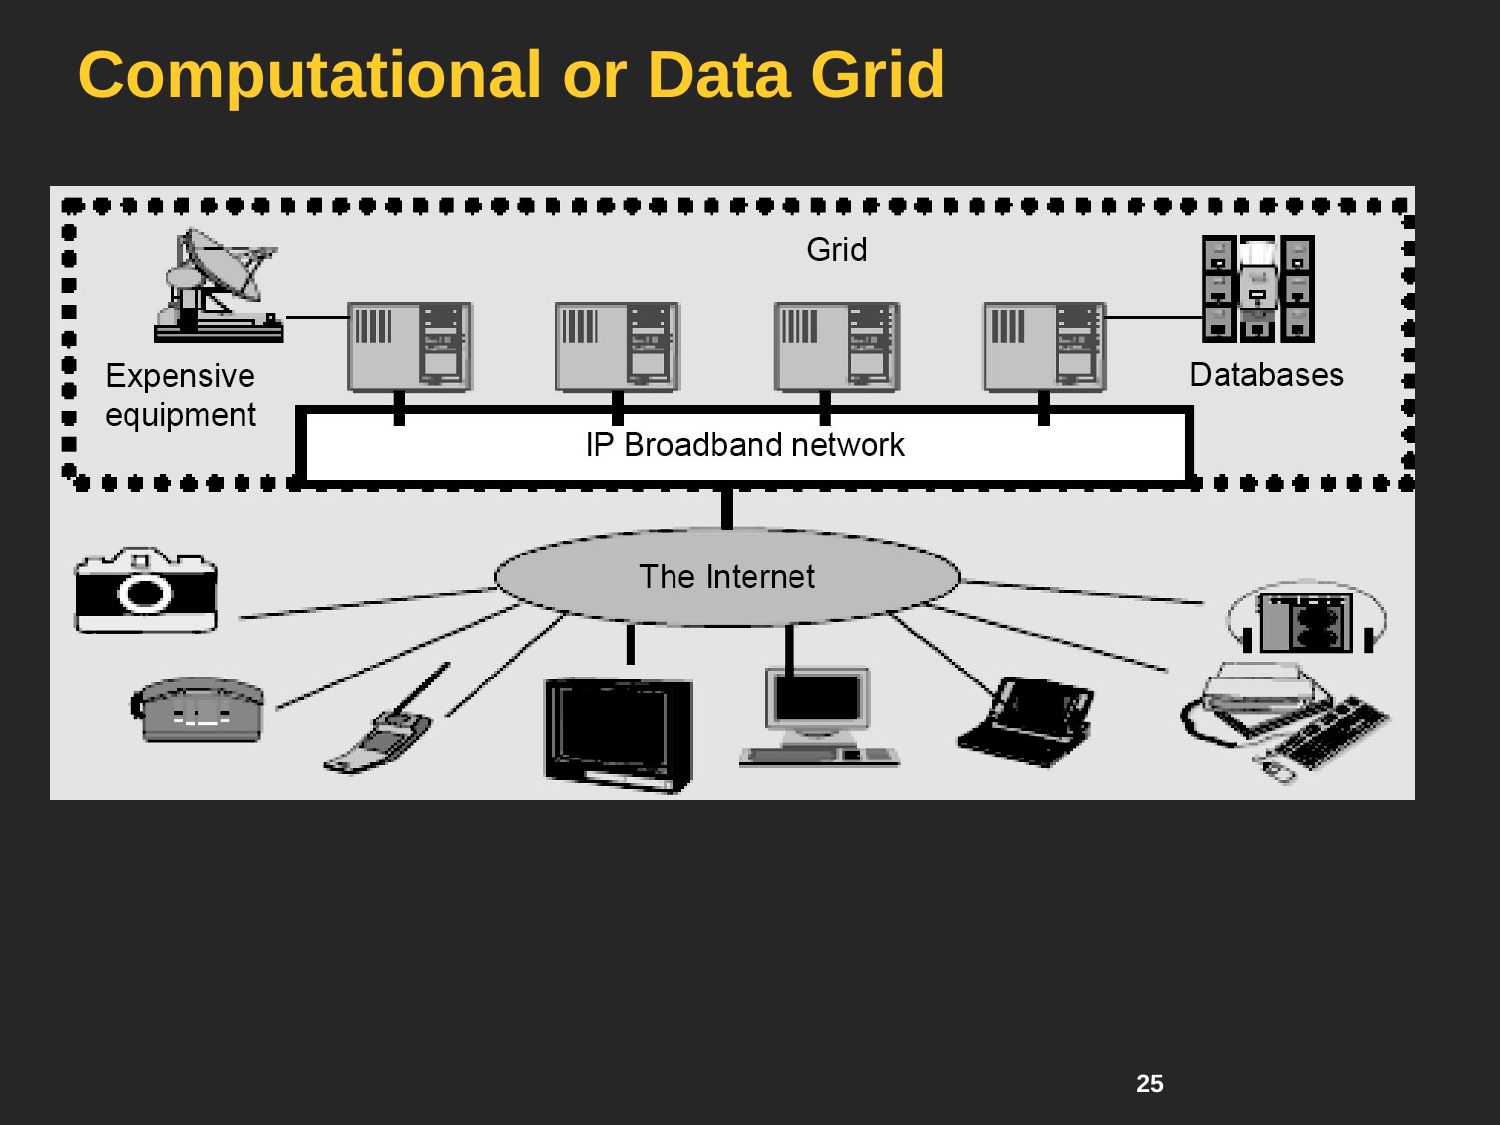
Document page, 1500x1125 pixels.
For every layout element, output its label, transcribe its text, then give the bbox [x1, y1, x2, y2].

picture [49, 185, 1416, 800]
title Computational or Data Grid [62, 32, 1440, 236]
